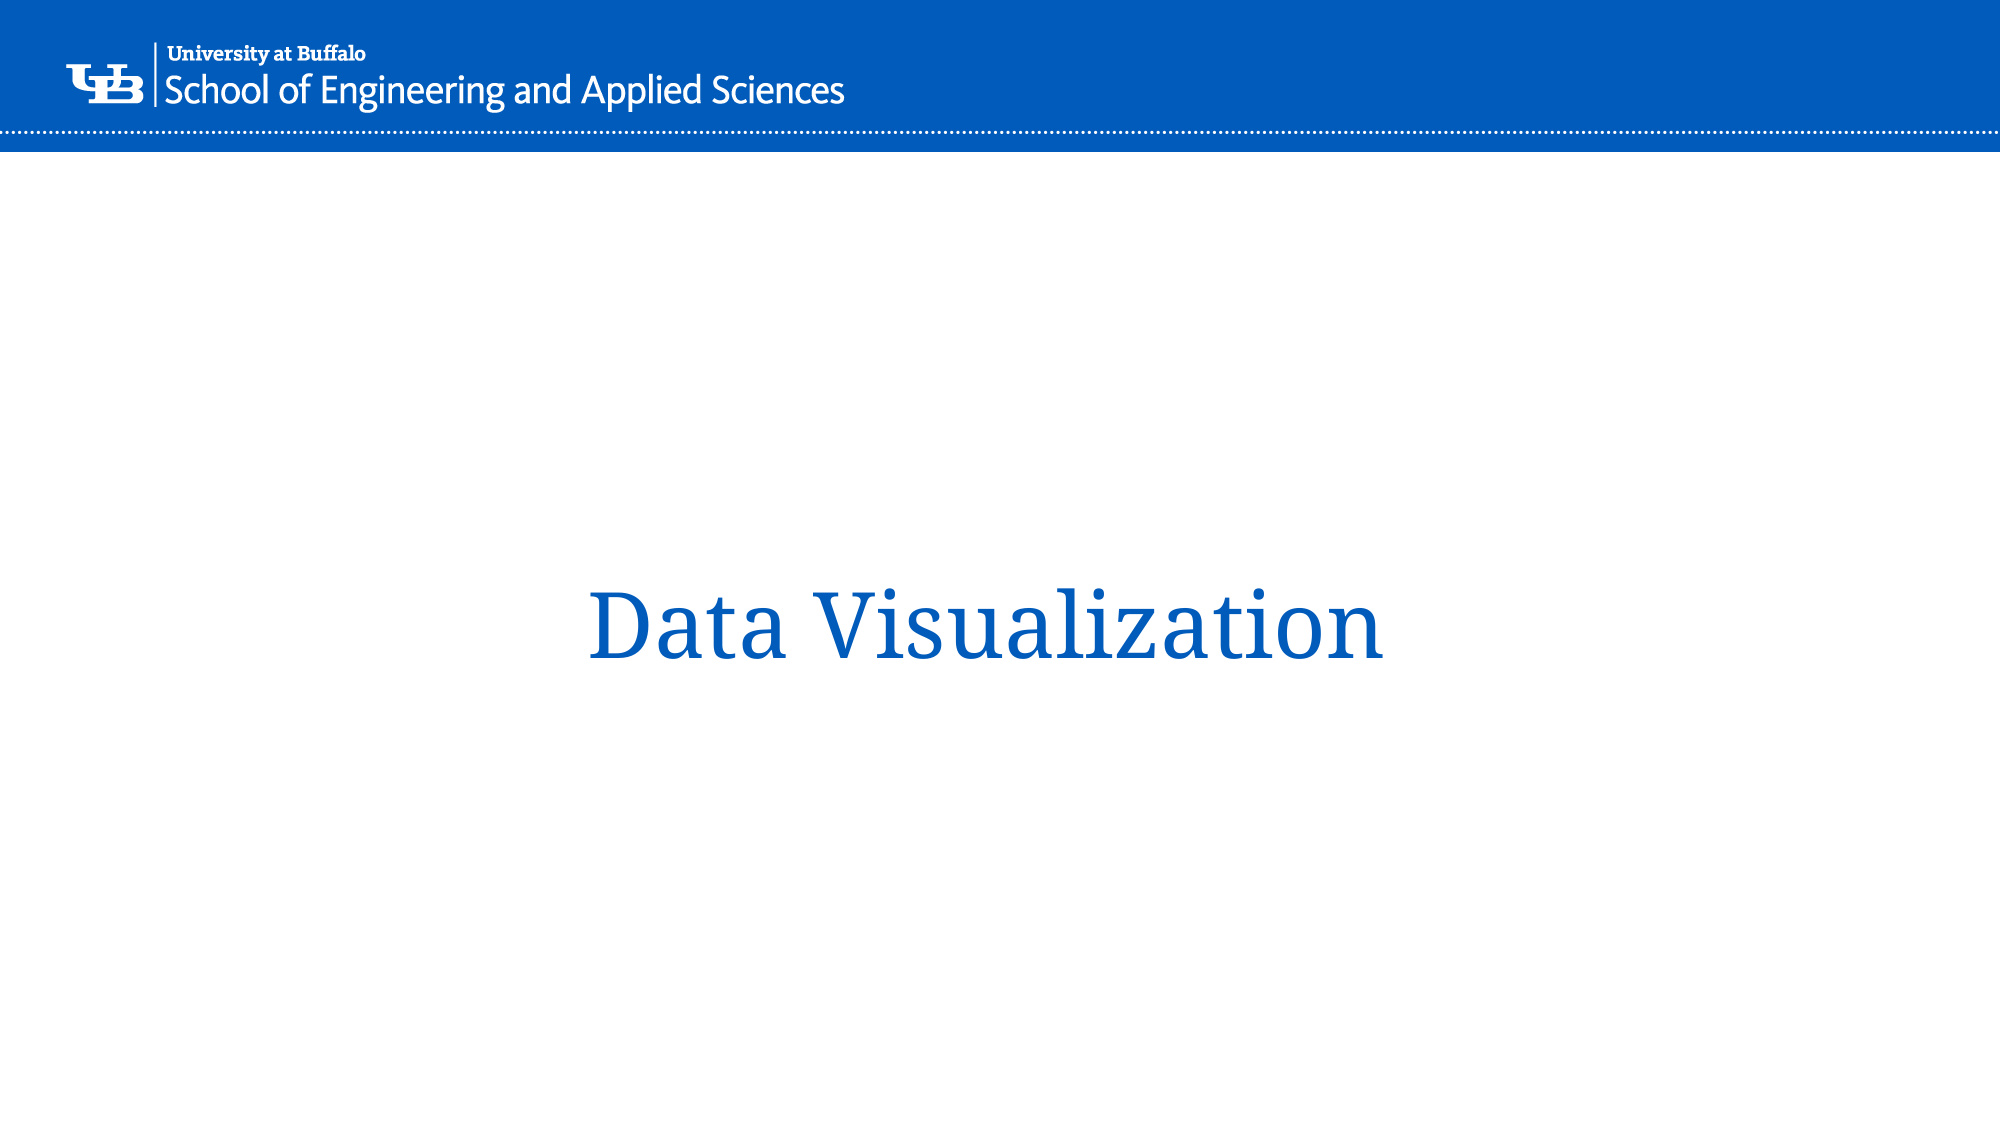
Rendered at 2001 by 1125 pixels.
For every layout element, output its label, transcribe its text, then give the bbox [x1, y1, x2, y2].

picture [0, 0, 2000, 1125]
text_box Data Visualization [572, 571, 2000, 690]
